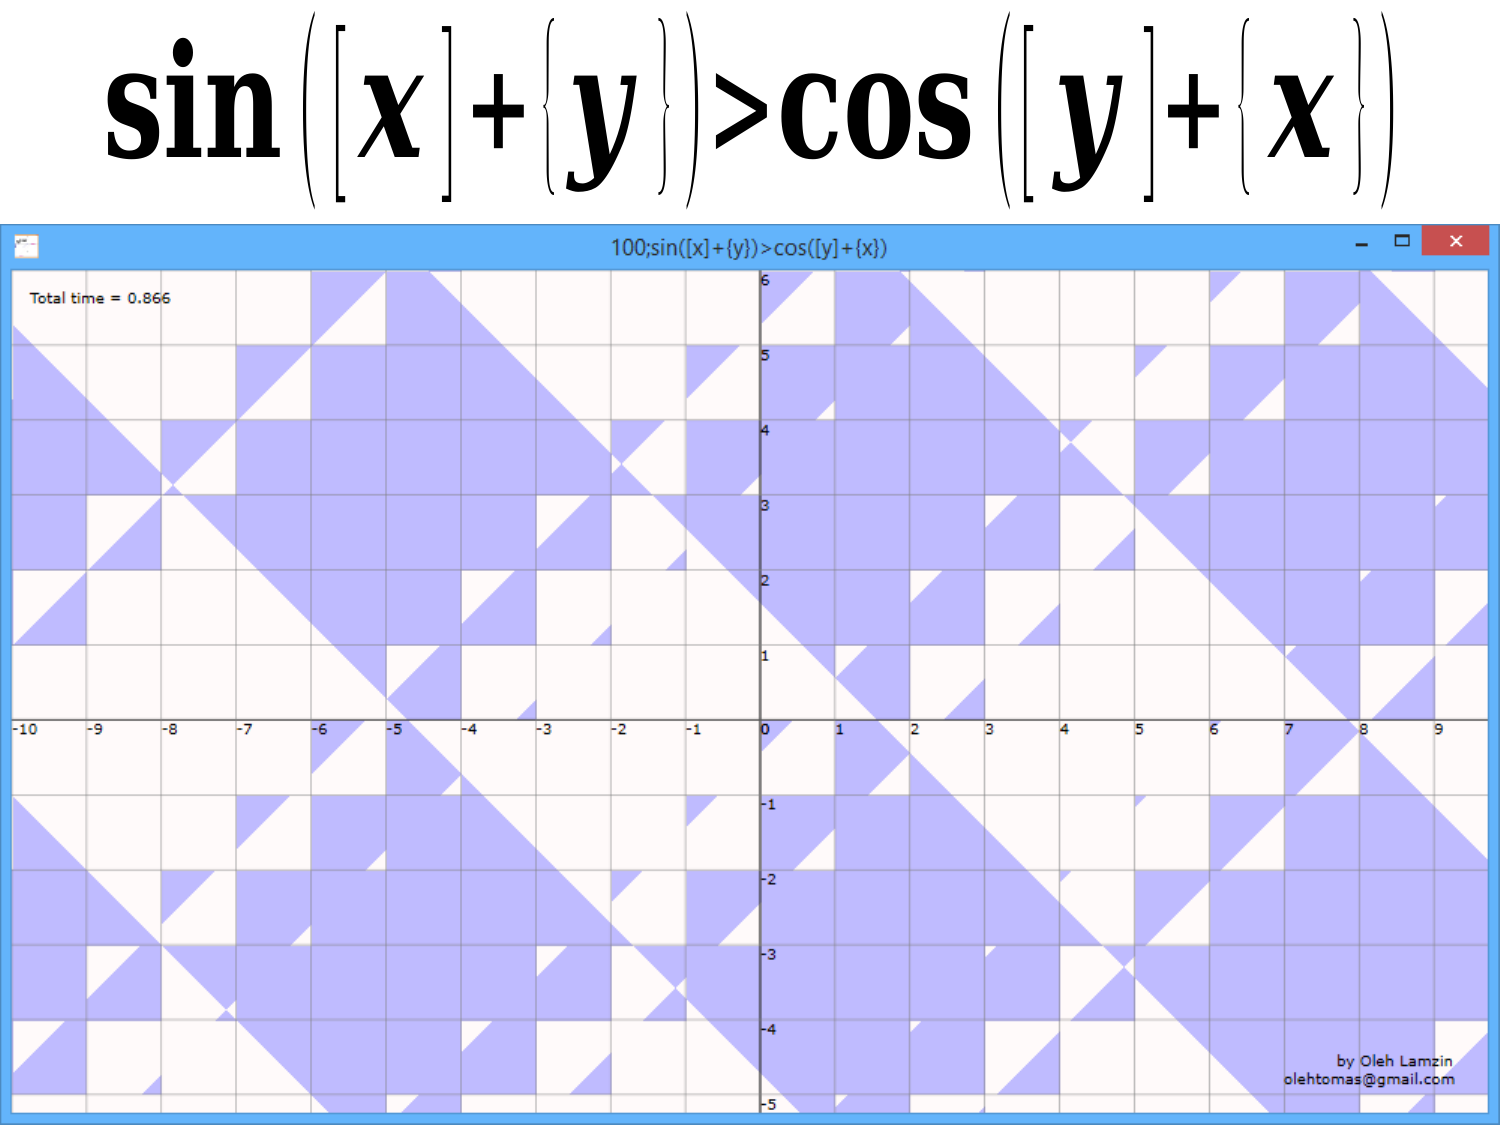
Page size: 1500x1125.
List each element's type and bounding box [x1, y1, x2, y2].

picture [0, 224, 1500, 1125]
